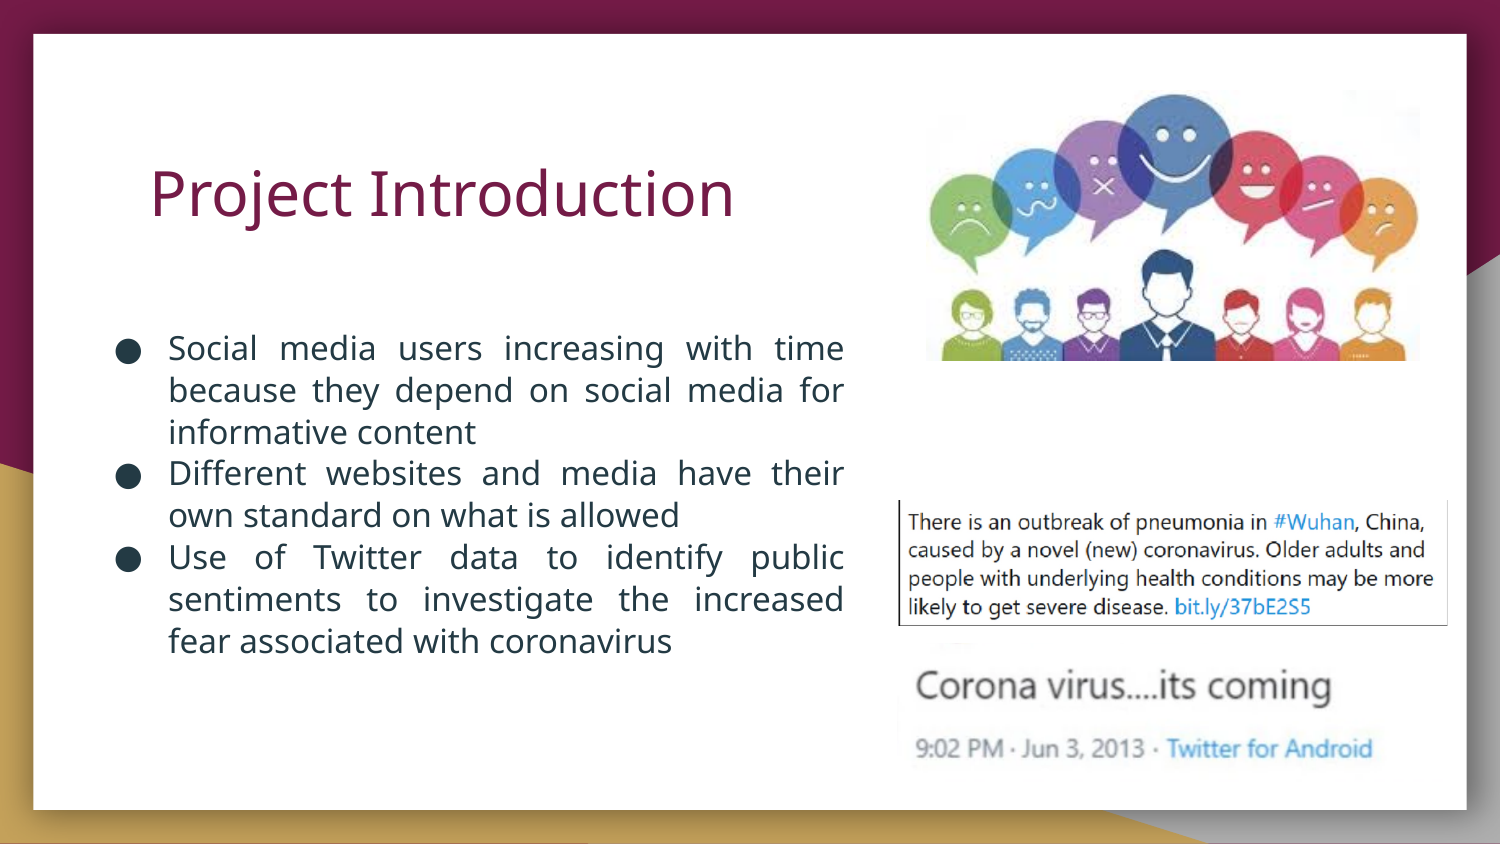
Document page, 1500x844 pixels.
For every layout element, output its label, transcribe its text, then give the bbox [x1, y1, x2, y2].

list Social media users increasing with time because they depend on social media for informative content Different websites and media have their own standard on what is allowed Use of Twitter data to identify public sentiments to investigate the increased fear associated with coronavirus [78, 310, 861, 712]
title Project Introduction [134, 138, 920, 296]
picture [897, 500, 1448, 626]
picture [897, 643, 1449, 782]
picture [926, 90, 1420, 362]
